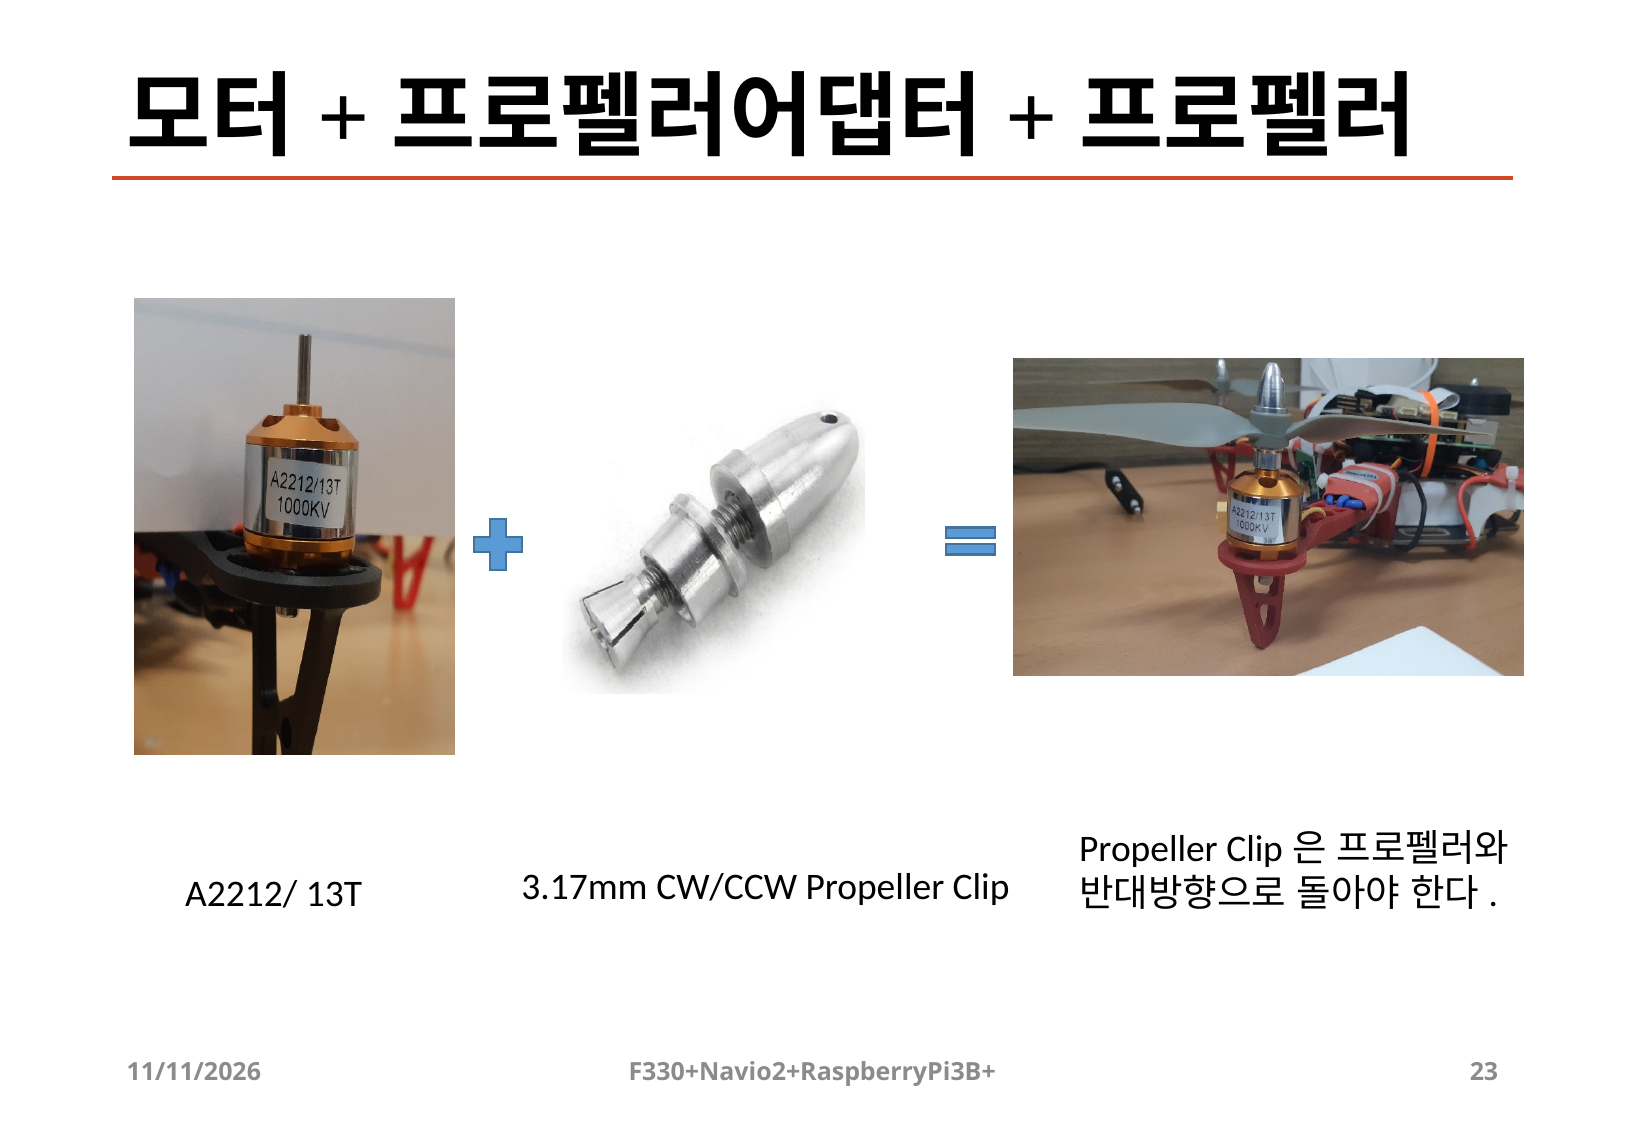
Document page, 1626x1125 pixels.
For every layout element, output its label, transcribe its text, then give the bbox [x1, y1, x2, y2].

text_box [473, 518, 523, 571]
title 모터+프로펠러어댑터+프로펠러 [111, 59, 1514, 179]
slide_number 23 [1433, 1042, 1514, 1103]
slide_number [111, 1042, 303, 1103]
picture [1013, 358, 1524, 676]
text_box A2212/ 13T [170, 861, 378, 922]
footer F330+Navio2+RaspberryPi3B+ [538, 1042, 1087, 1103]
text_box 3.17mm CW/CCW Propeller Clip [506, 854, 1040, 915]
picture [562, 358, 865, 704]
text_box [945, 526, 996, 539]
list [134, 298, 455, 755]
text_box Propeller Clip은 프로펠러와 반대방향으로 돌아야 한다. [1064, 816, 1598, 922]
text_box [945, 543, 996, 556]
